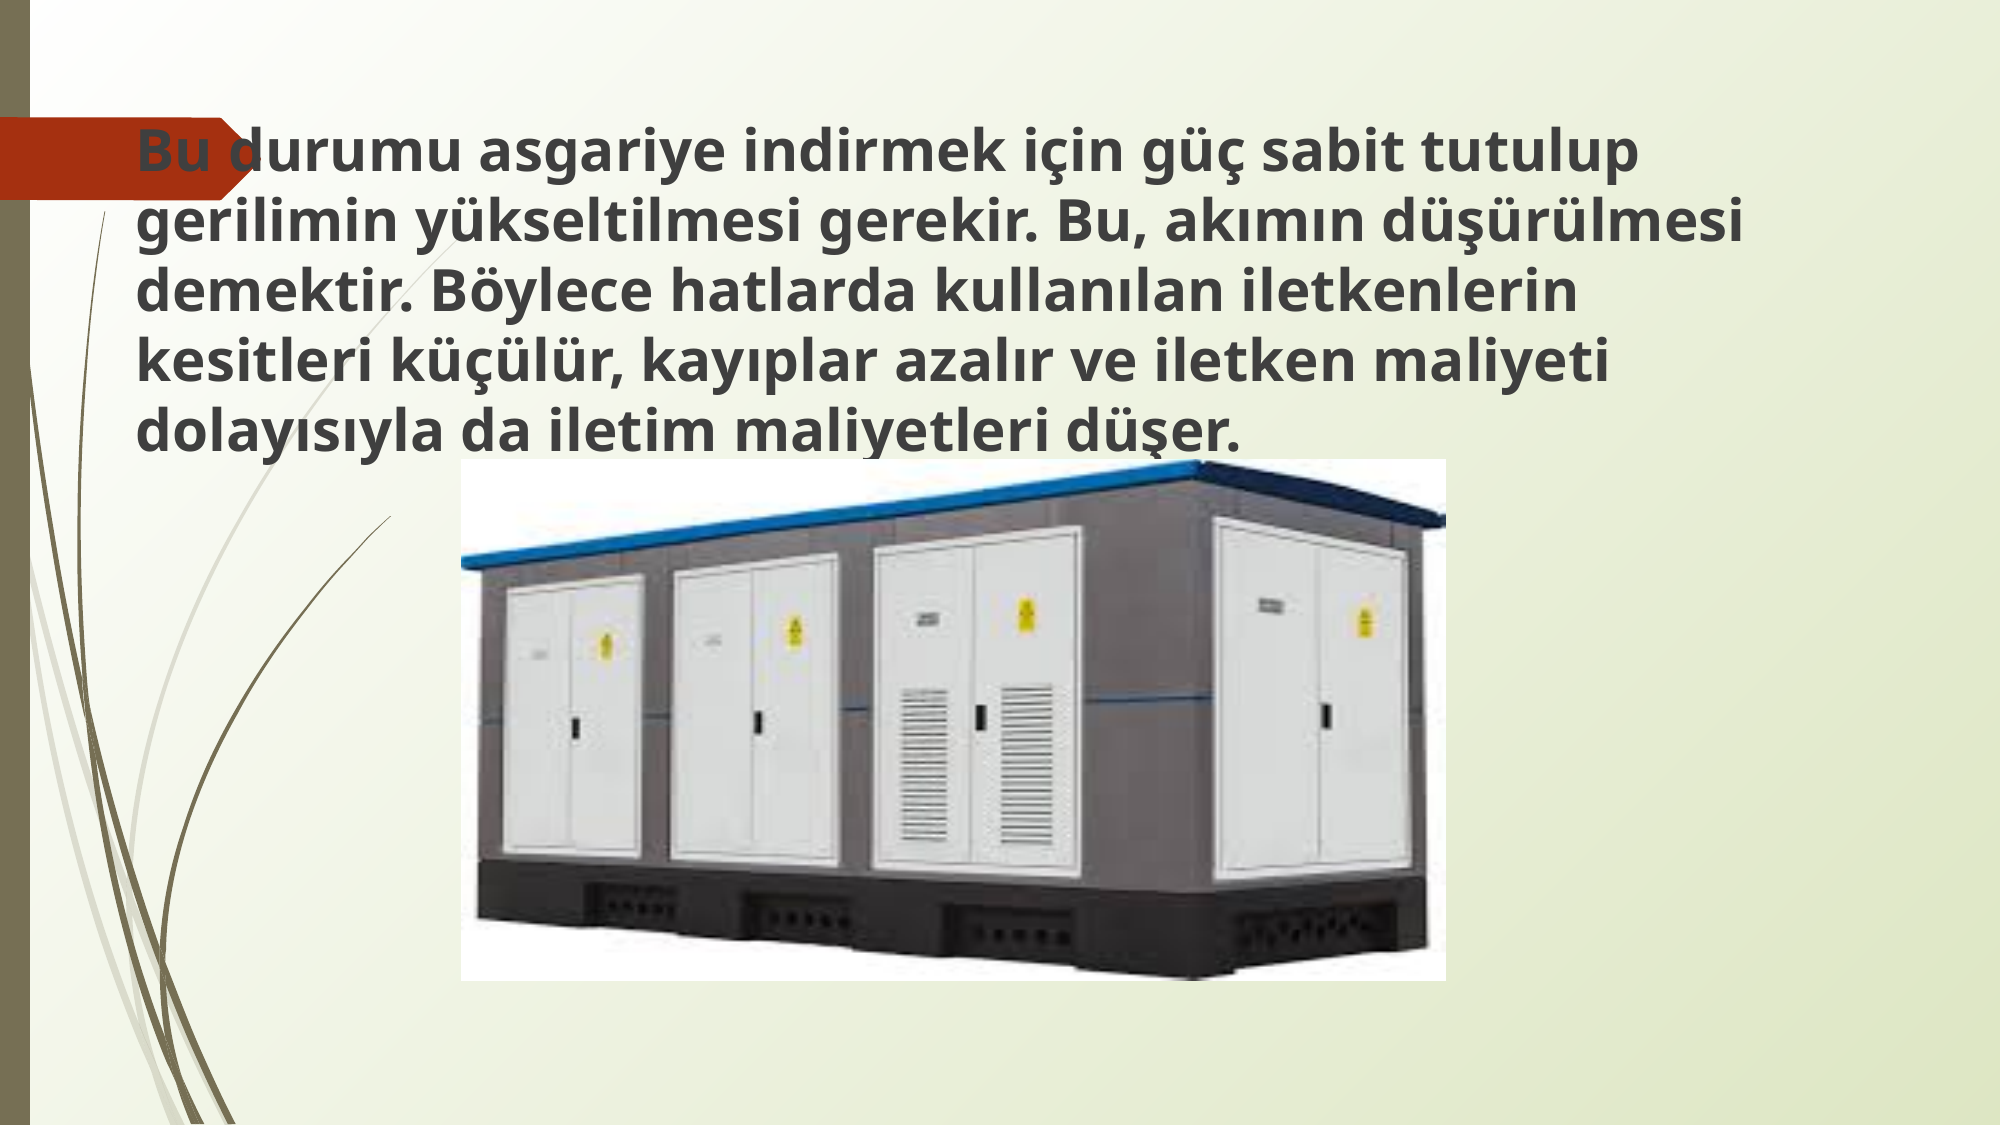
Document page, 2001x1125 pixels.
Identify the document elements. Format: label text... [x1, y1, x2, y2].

picture [461, 459, 1446, 981]
list Bu durumu asgariye indirmek için güç sabit tutulup gerilimin yükseltilmesi gerekir. Bu, akımın düşürülmesi demektir. Böylece hatlarda kullanılan iletkenlerin kesitleri küçülür, kayıplar azalır ve iletken maliyeti dolayısıyla da iletim maliyetleri düşer. [64, 105, 1840, 766]
